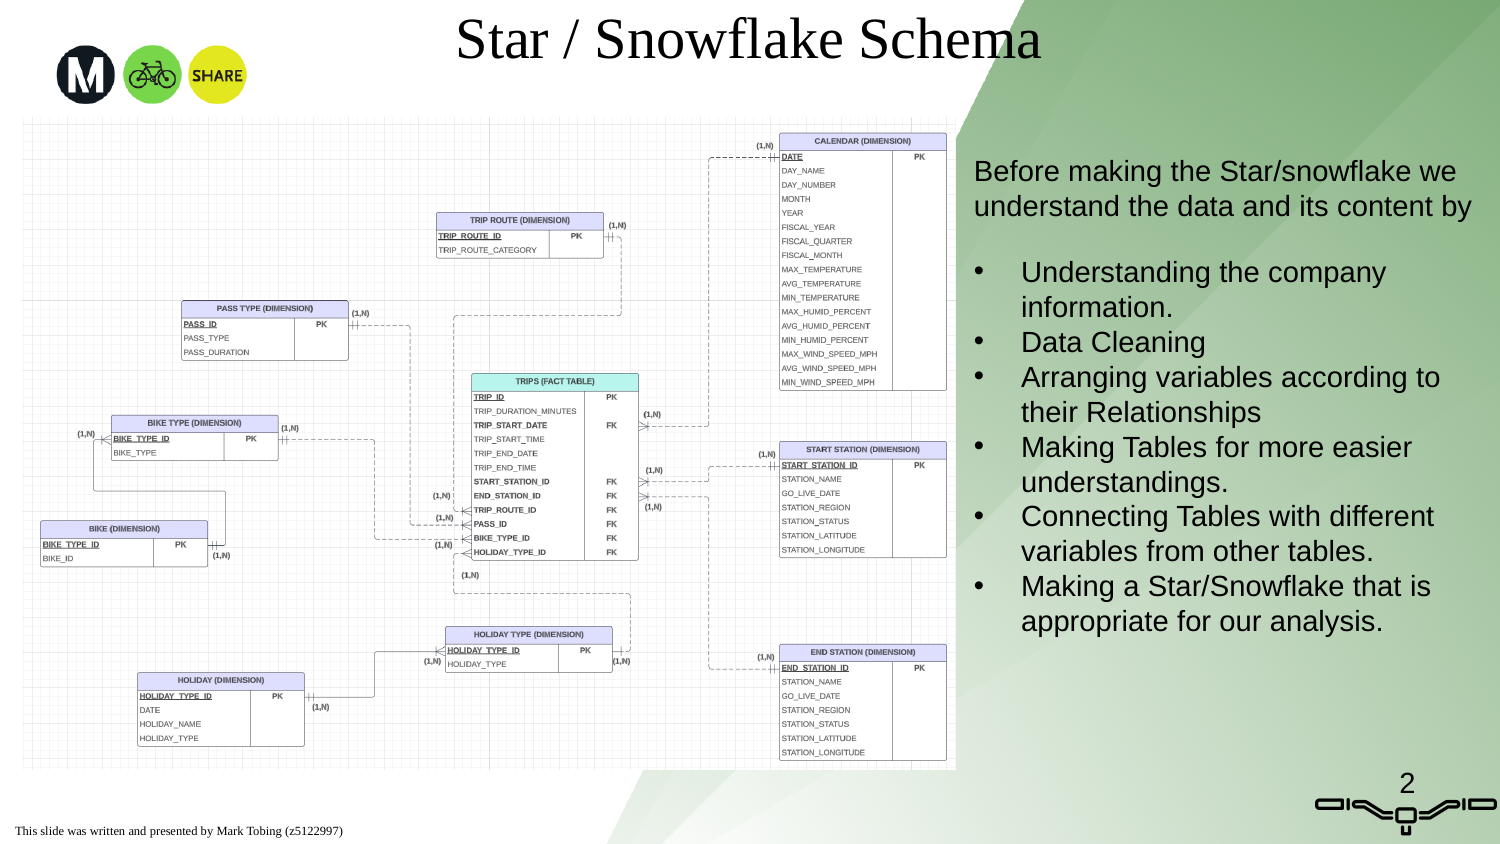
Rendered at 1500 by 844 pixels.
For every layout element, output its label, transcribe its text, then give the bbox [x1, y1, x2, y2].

text_box 2 [1316, 757, 1499, 807]
text_box This slide was written and presented by Mark Tobing (z5122997) [0, 809, 1315, 844]
text_box Understanding the company information. Data Cleaning Arranging variables according to their Relationships Making Tables for more easier understandings. Connecting Tables with different variables from other tables. Making a Star/Snowflake that is appropriate for our analysis. [959, 245, 1483, 645]
picture [0, 0, 1500, 844]
text_box Before making the Star/snowflake we understand the data and its content by [959, 145, 1497, 230]
title Star / Snowflake Schema [0, 8, 1499, 71]
